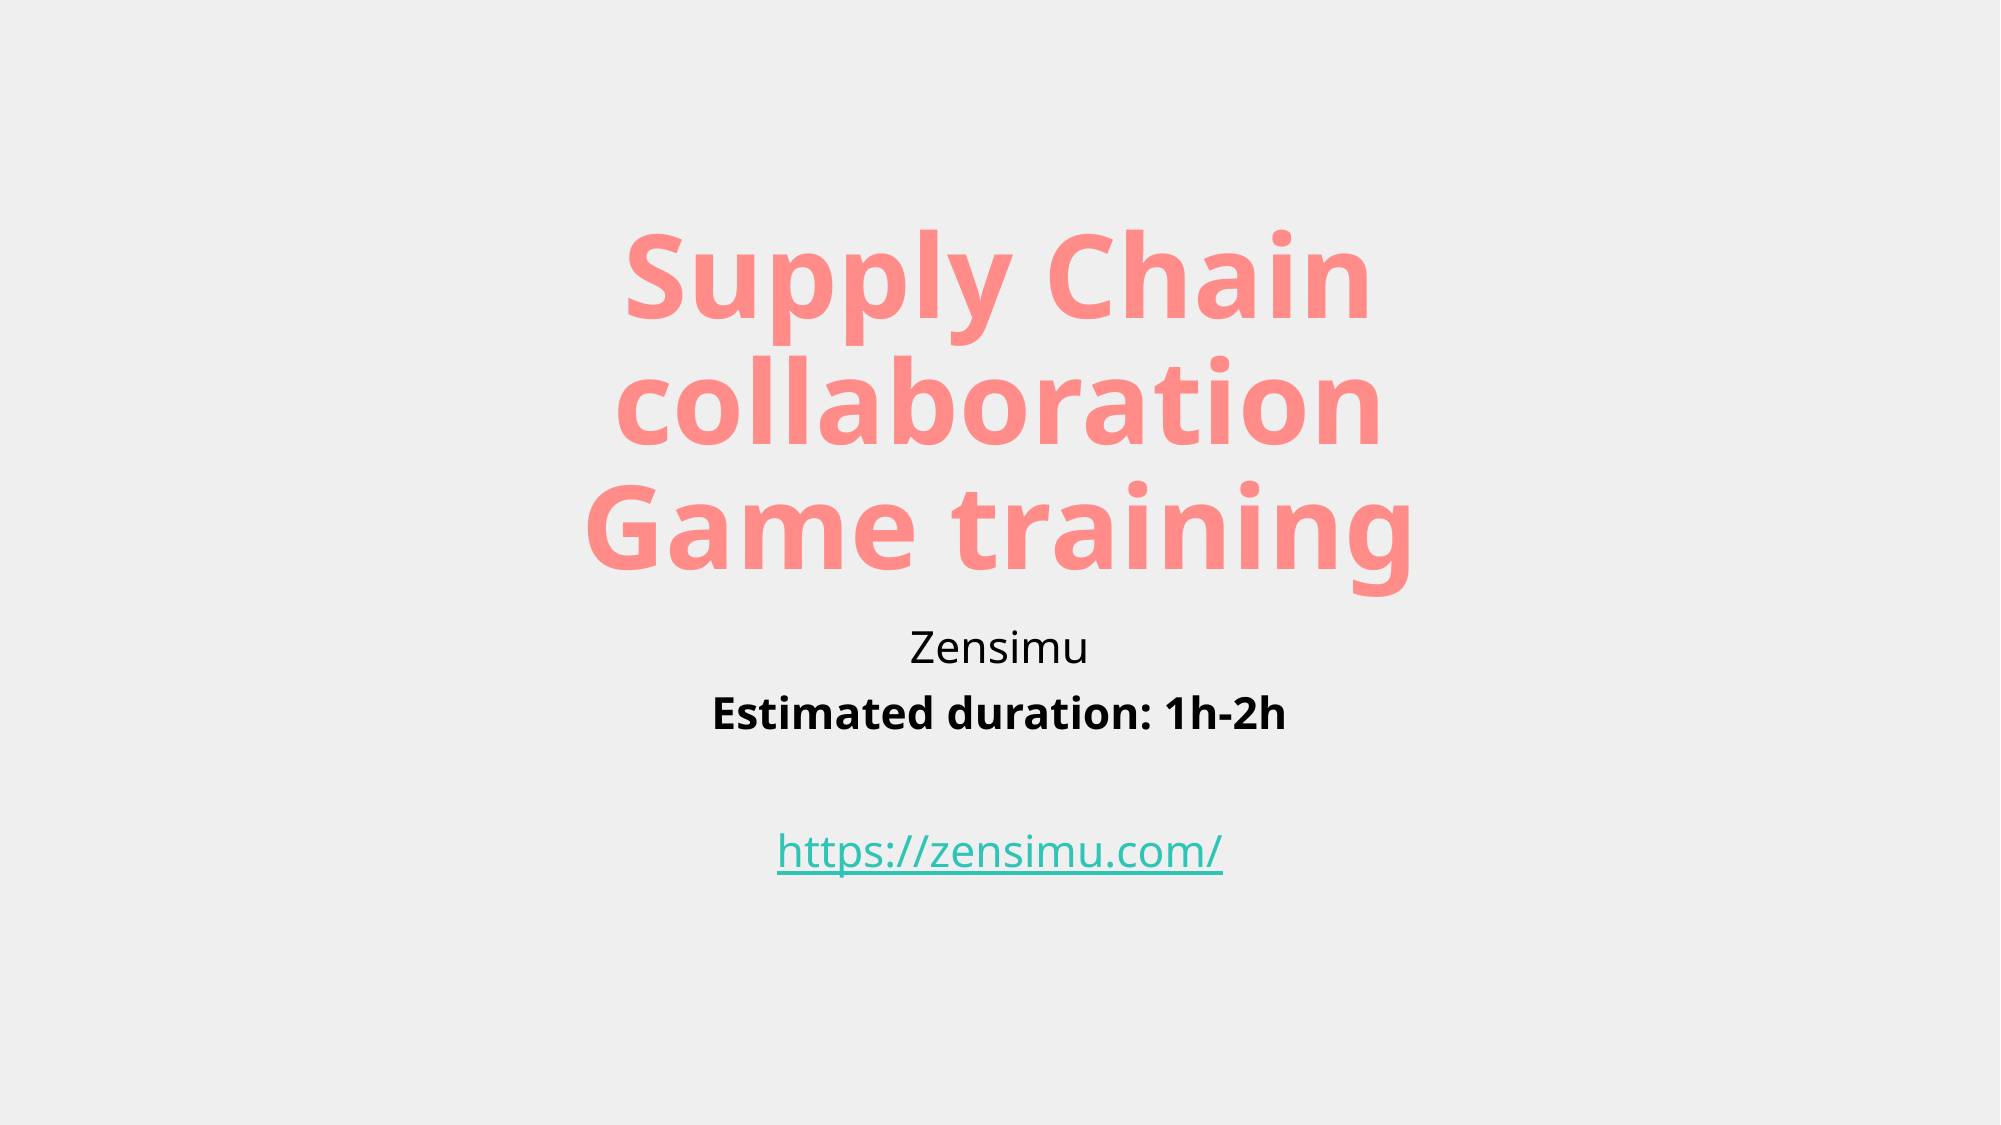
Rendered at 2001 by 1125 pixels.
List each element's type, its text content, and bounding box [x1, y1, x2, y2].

title Supply Chain collaboration Game training [249, 210, 1750, 603]
subtitle Zensimu Estimated duration: 1h-2h https://zensimu.com/ [249, 617, 1750, 890]
